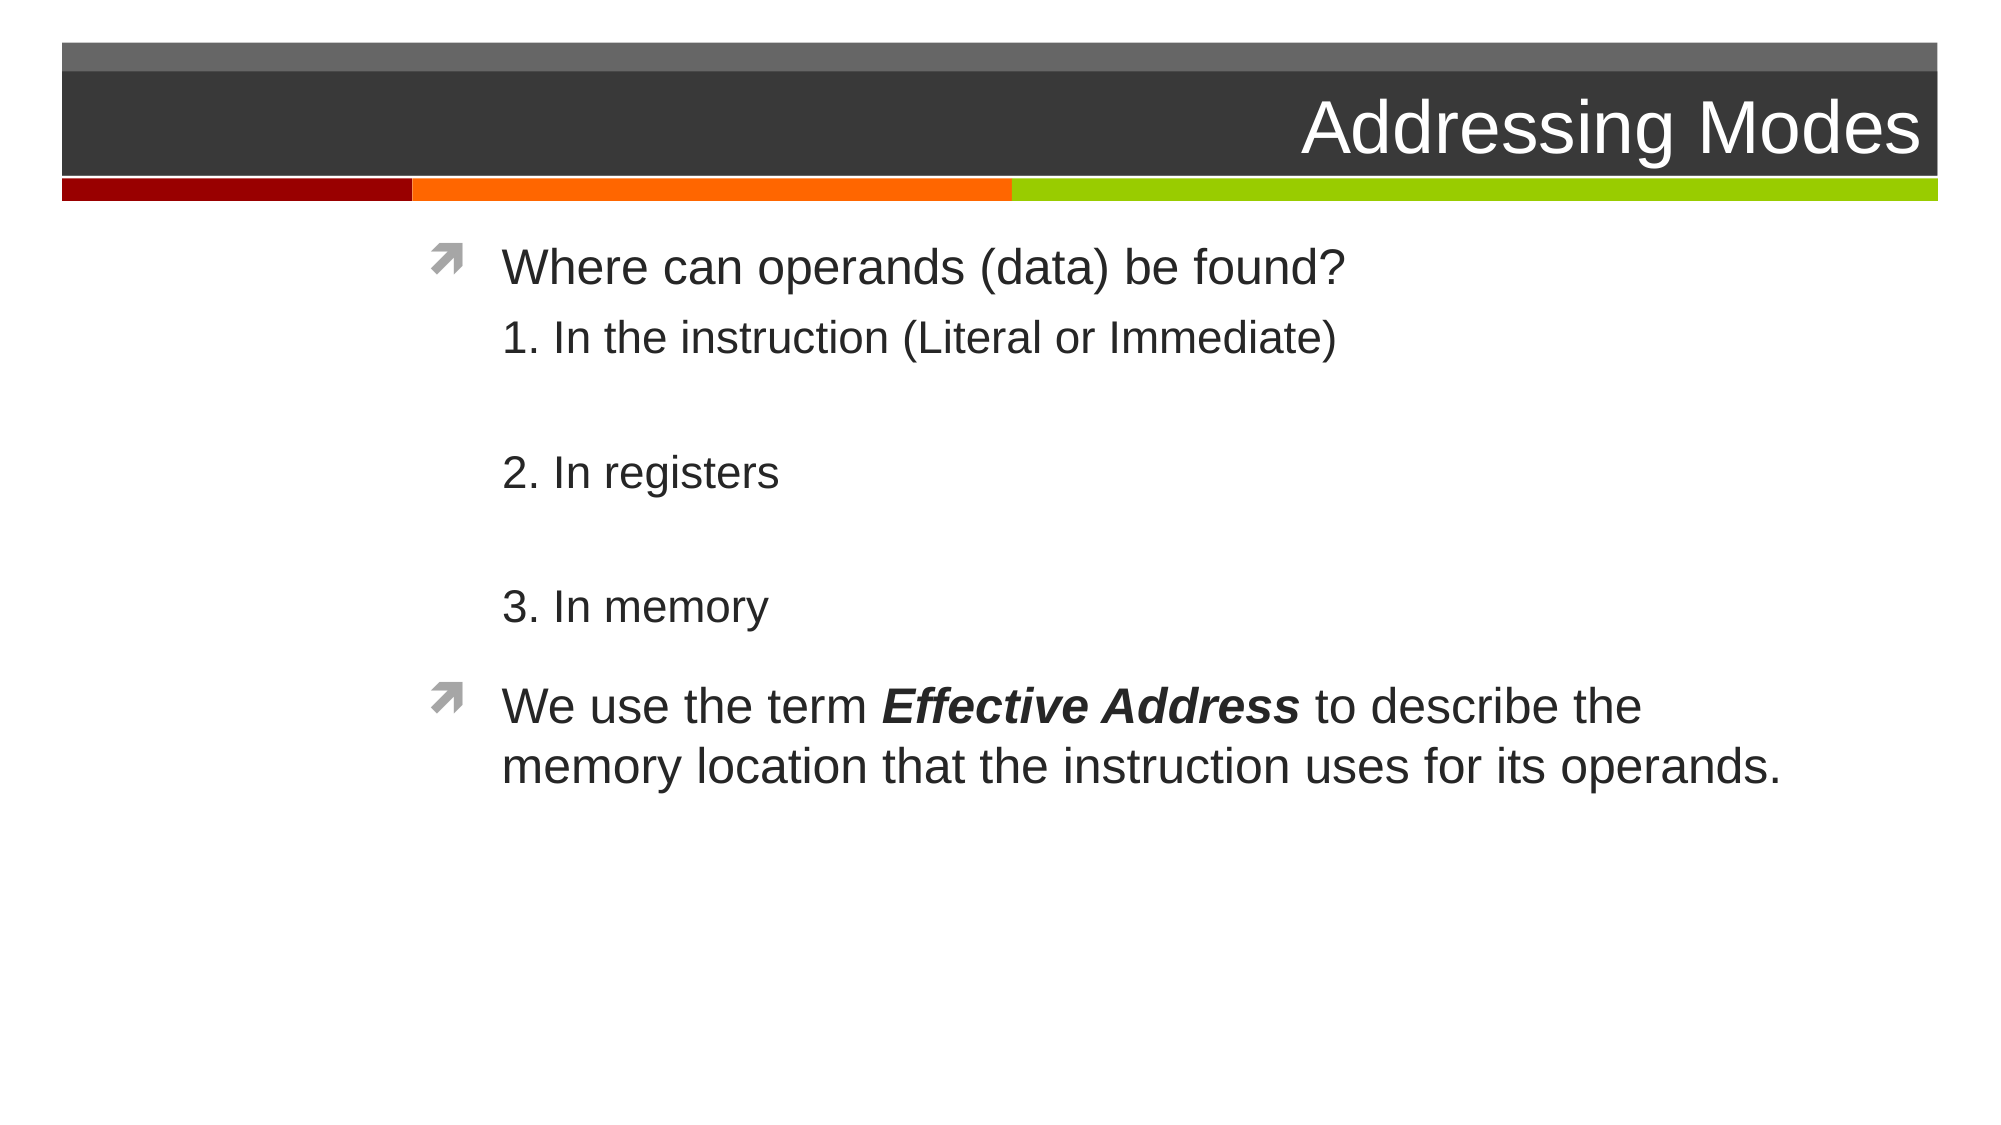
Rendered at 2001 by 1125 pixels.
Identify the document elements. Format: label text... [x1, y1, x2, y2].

title Addressing Modes [62, 71, 1938, 176]
list Where can operands (data) be found? 1. In the instruction (Literal or Immediate) 2. In registers 3. In memory We use the term Effective Address to describe the memory location that the instruction uses for its operands. [412, 227, 1800, 1031]
